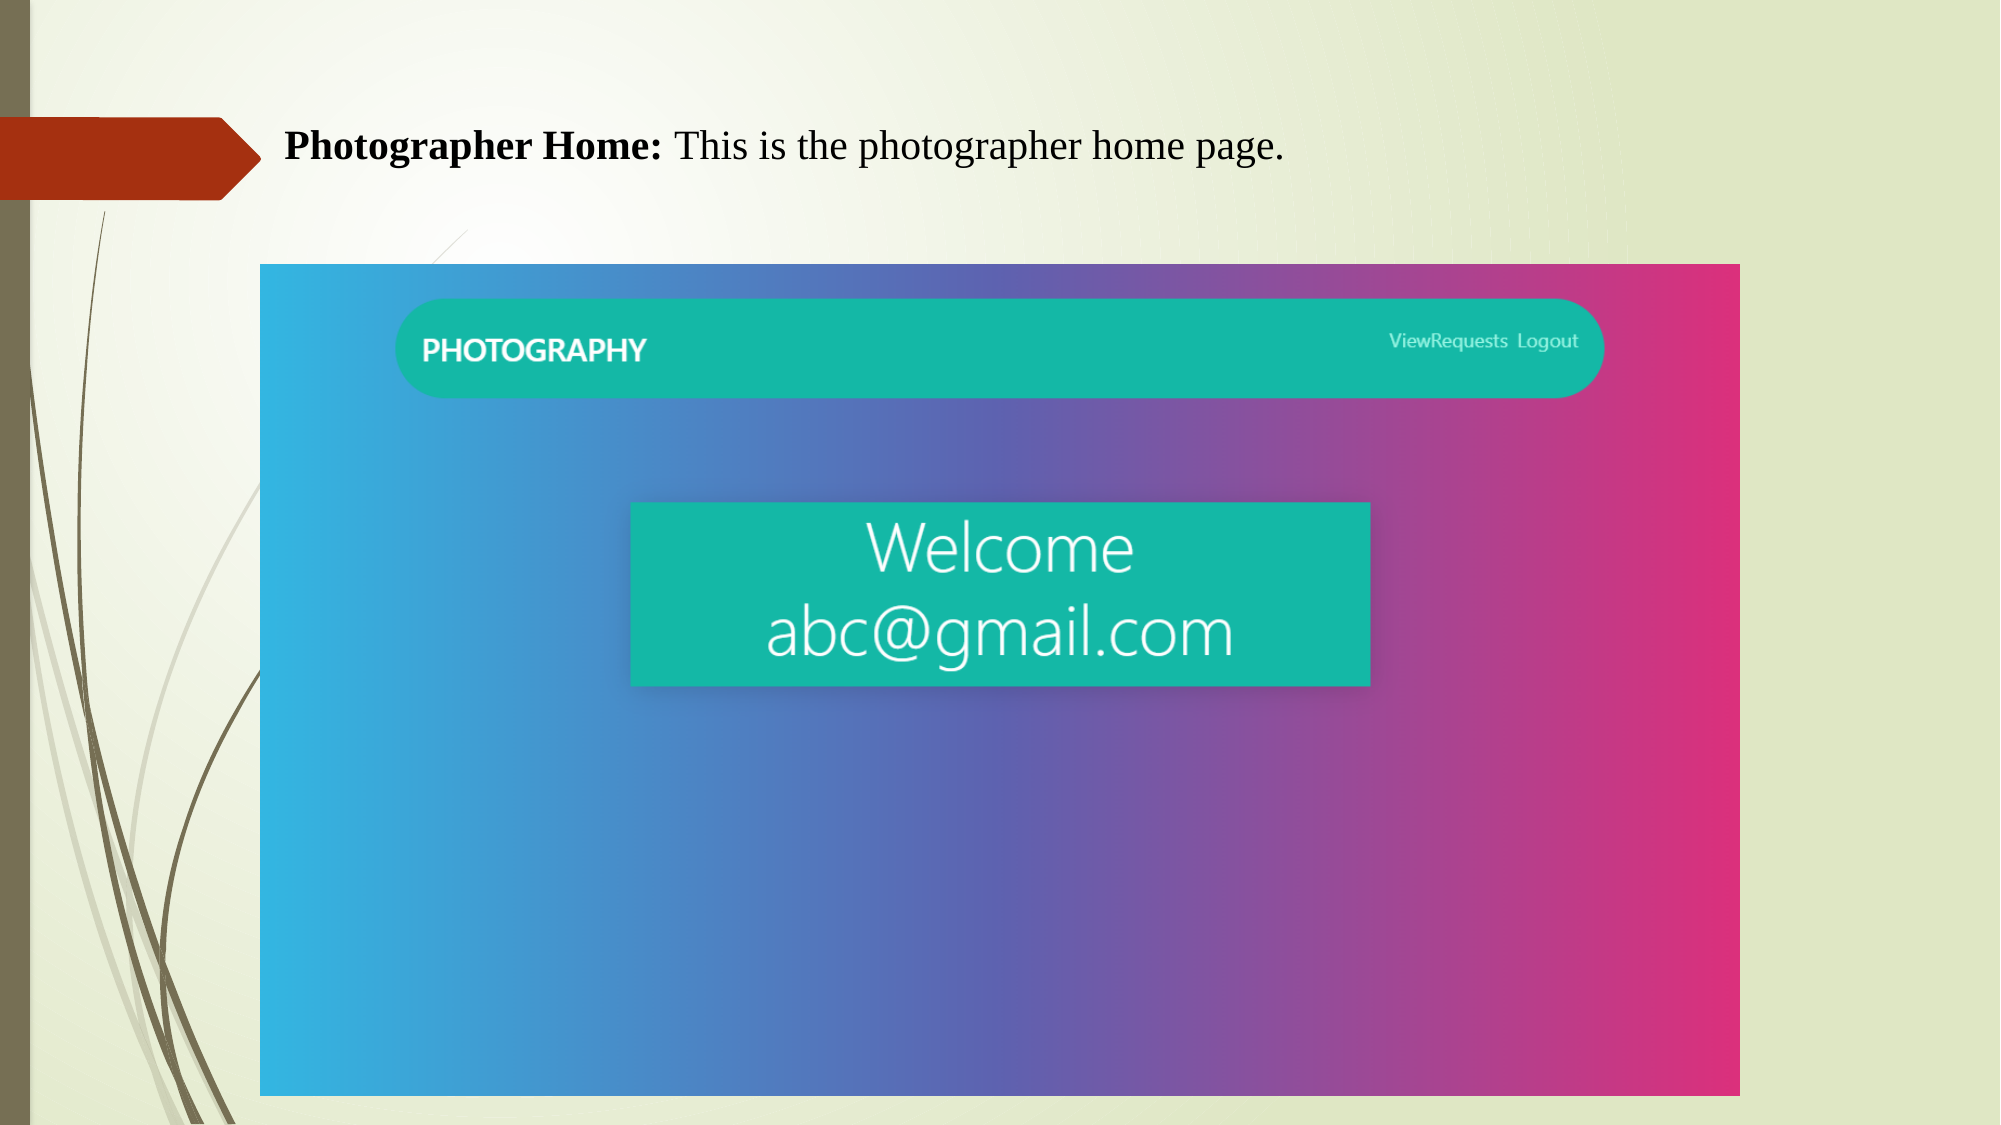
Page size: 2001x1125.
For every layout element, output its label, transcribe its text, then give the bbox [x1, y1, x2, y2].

text_box Photographer Home: This is the photographer home page. [269, 106, 1853, 176]
picture [260, 263, 1740, 1096]
